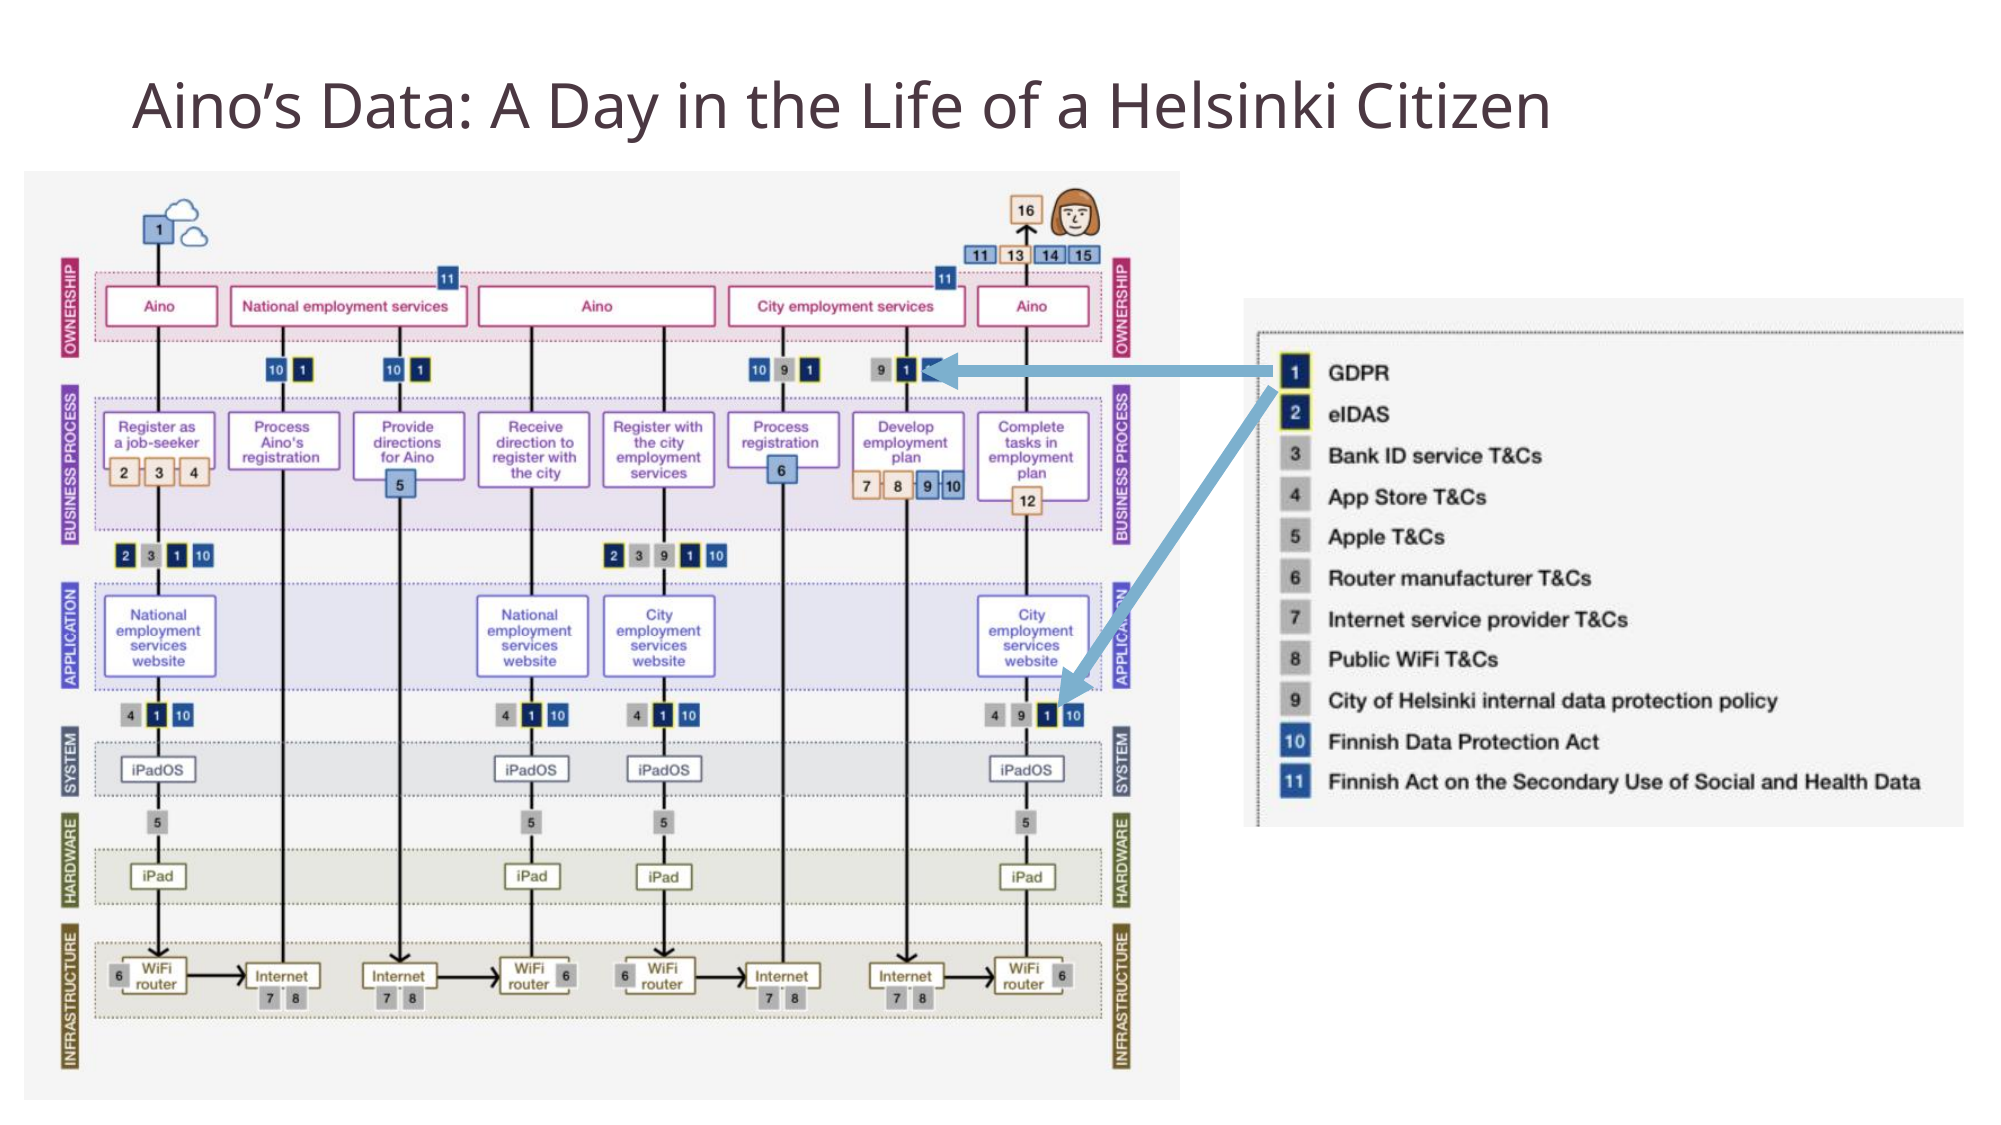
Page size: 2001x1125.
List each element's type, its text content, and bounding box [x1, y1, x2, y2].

picture [1243, 297, 1964, 828]
text_box Aino’s Data: A Day in the Life of a Helsinki Citizen [132, 51, 1883, 147]
picture [24, 171, 1180, 1104]
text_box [1057, 388, 1274, 709]
